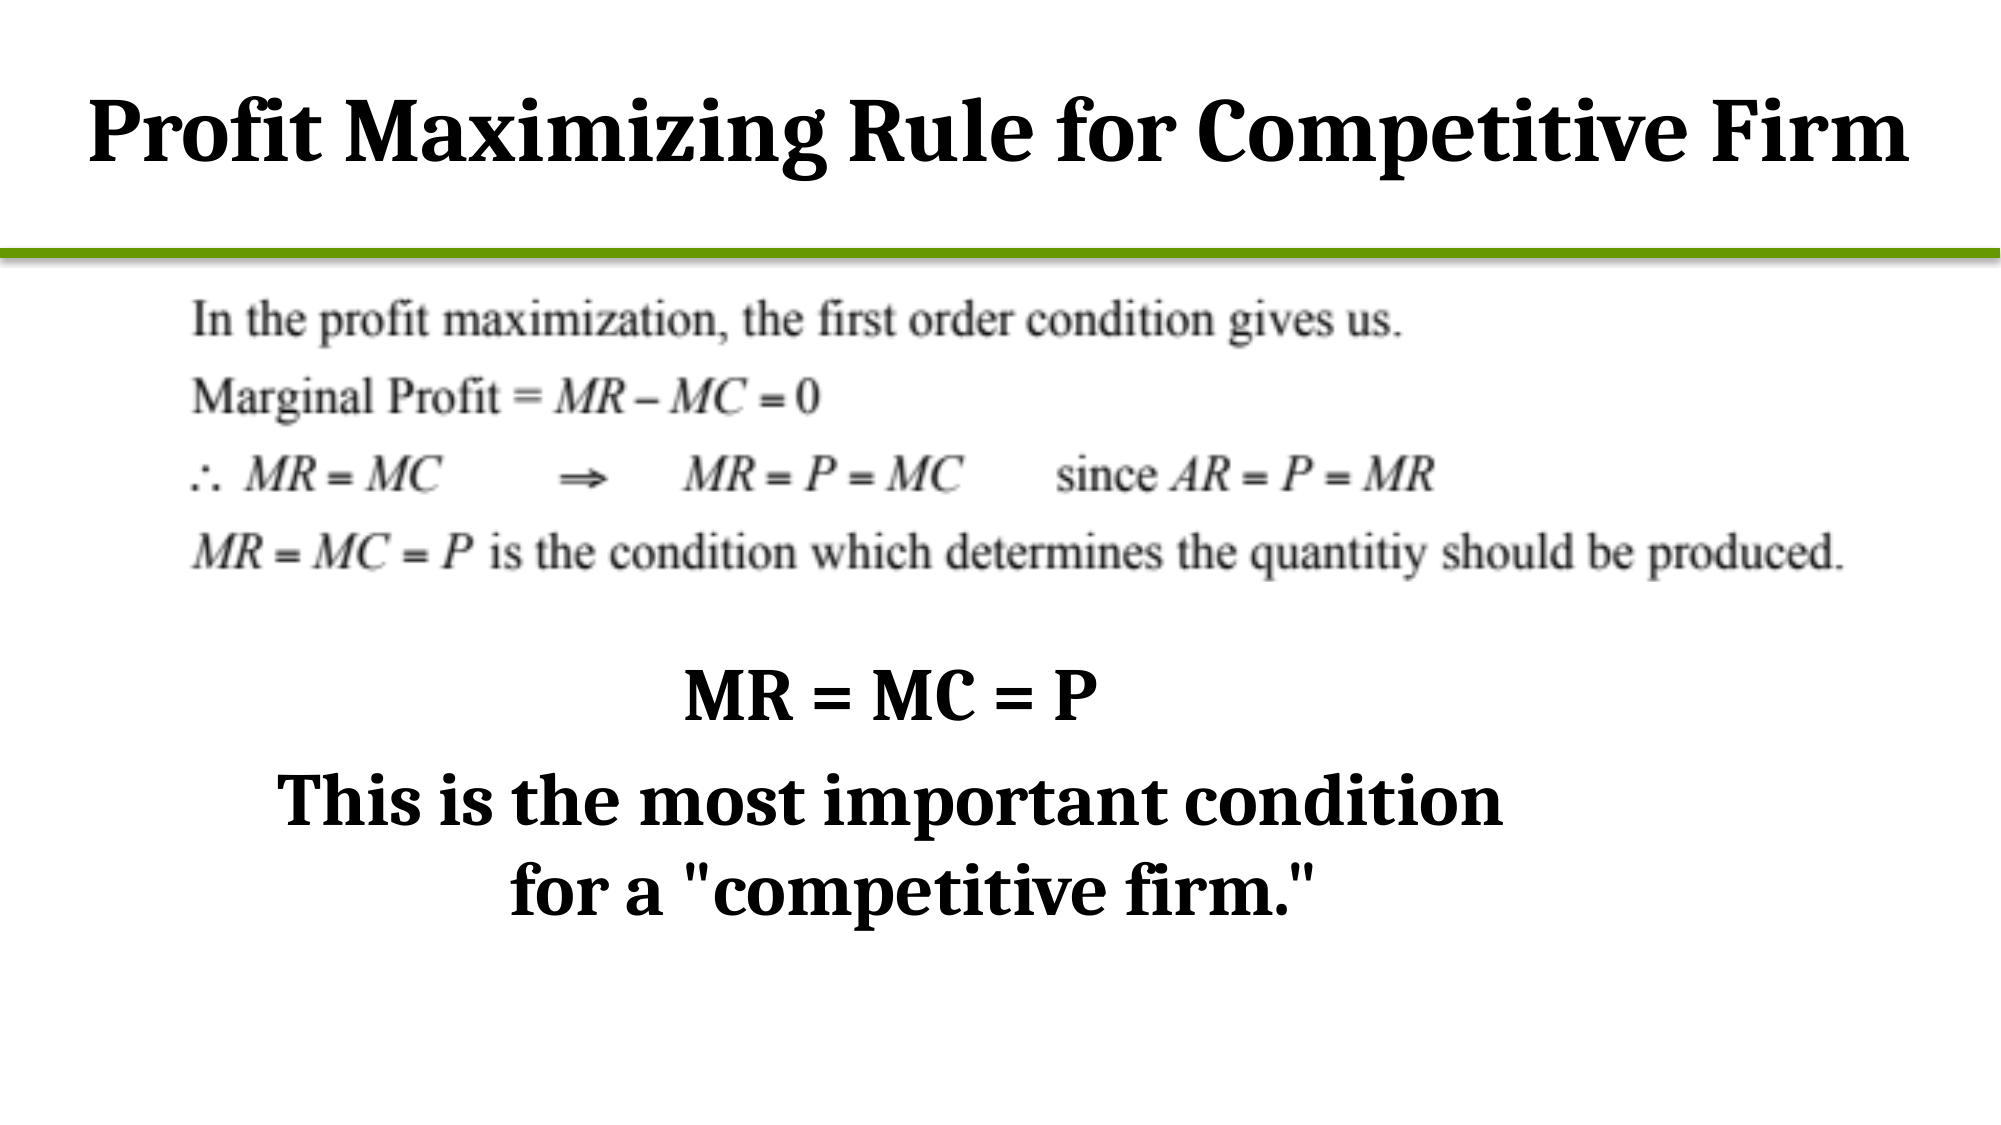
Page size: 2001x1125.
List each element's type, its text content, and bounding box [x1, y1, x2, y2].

title Profit Maximizing Rule for Competitive Firm [27, 0, 1973, 251]
list MR = MC = P This is the most important condition for a "competitive firm." [172, 533, 1535, 942]
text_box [184, 288, 1850, 583]
